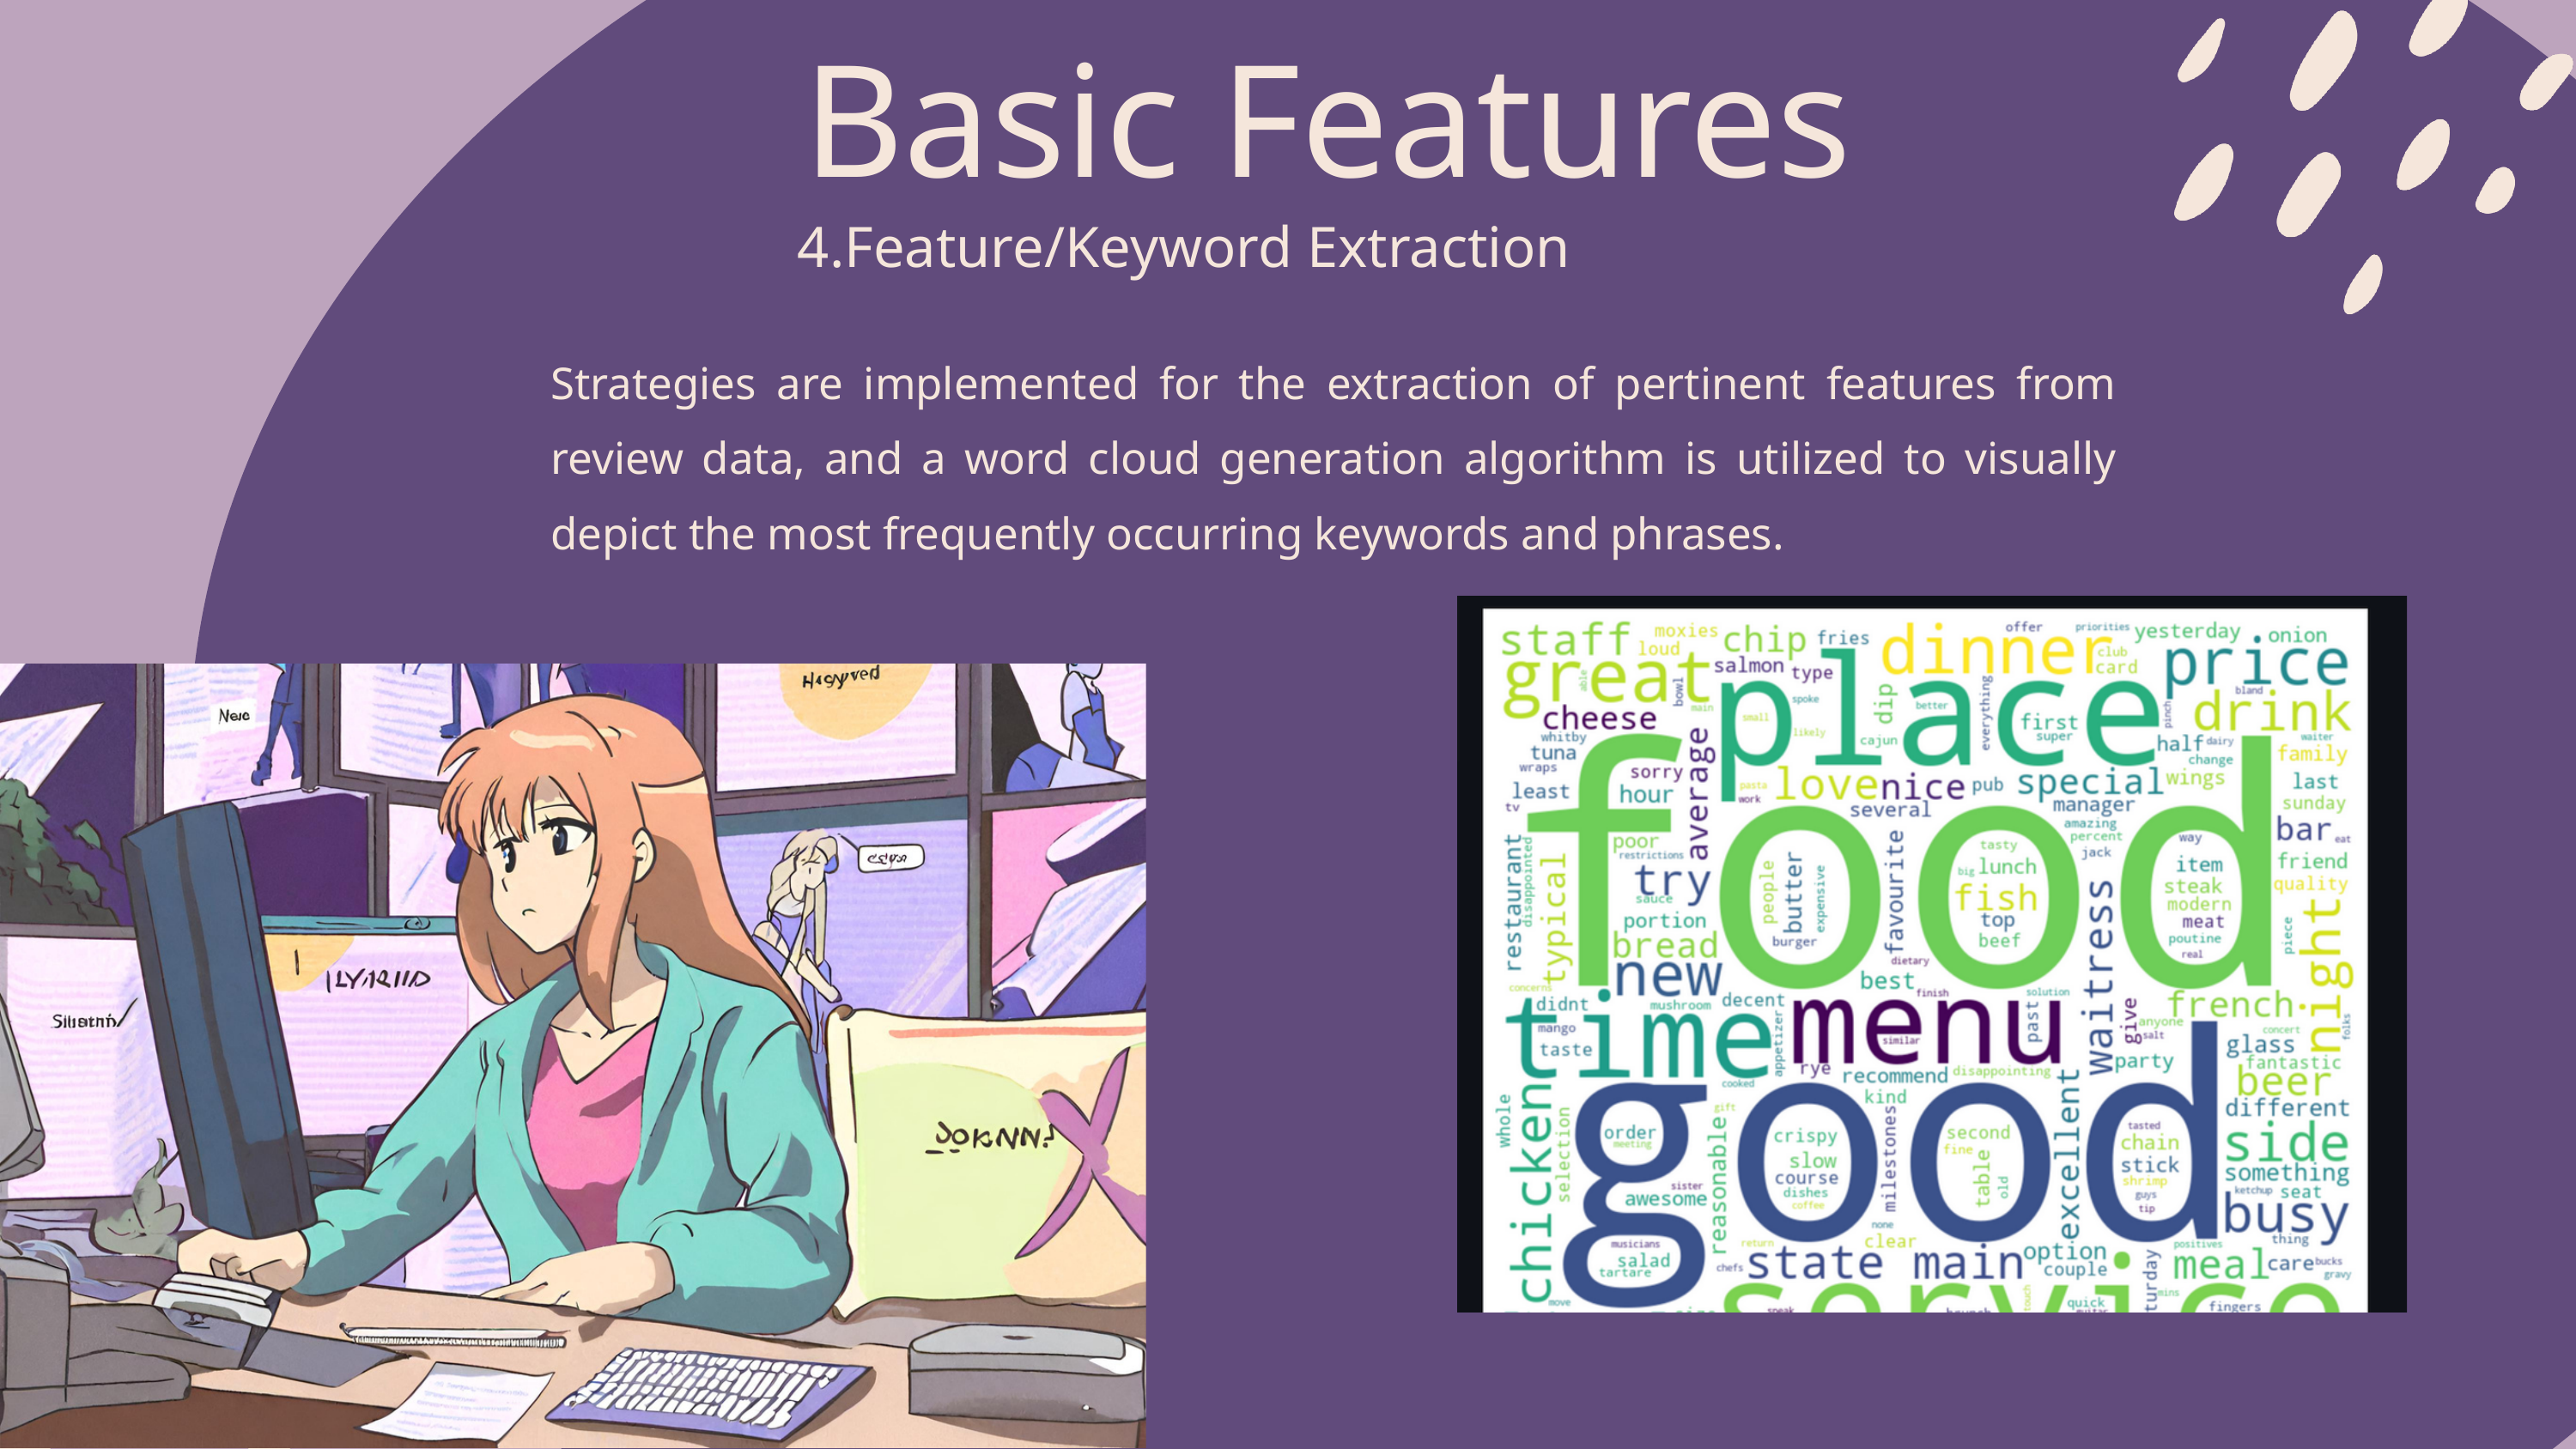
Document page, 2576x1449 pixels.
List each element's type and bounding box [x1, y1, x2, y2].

text_box [0, 664, 183, 1449]
text_box [189, 0, 2576, 1449]
